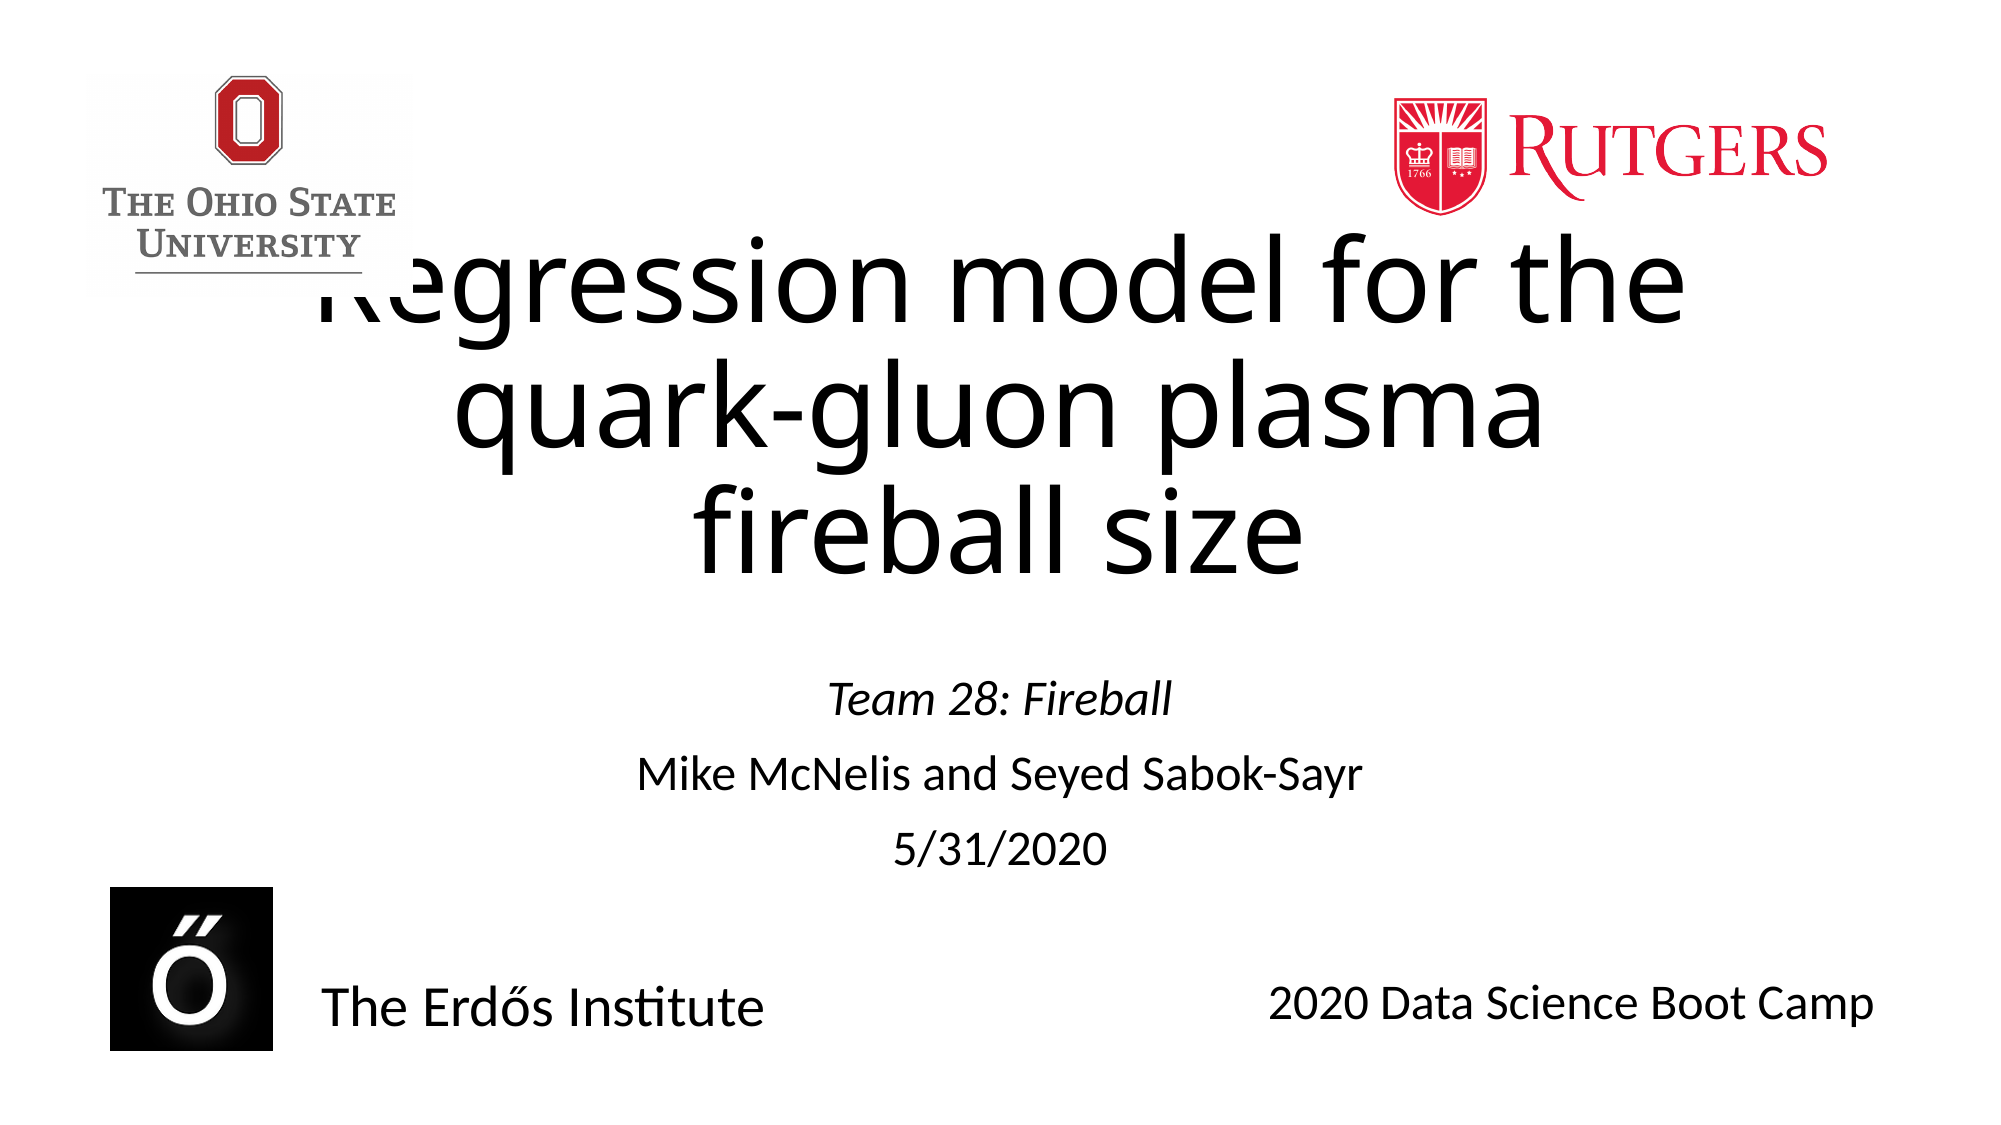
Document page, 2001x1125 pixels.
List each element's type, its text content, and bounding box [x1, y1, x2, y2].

picture [86, 74, 413, 297]
text_box 2020 Data Science Boot Camp [1119, 888, 1890, 1051]
text_box The Erdős Institute [305, 888, 784, 1051]
title Regression model for the quark-gluon plasma fireball size [249, 214, 1750, 606]
picture [109, 887, 273, 1051]
picture [1394, 98, 1827, 216]
subtitle Team 28: Fireball Mike McNelis and Seyed Sabok-Sayr 5/31/2020 [249, 665, 1750, 888]
